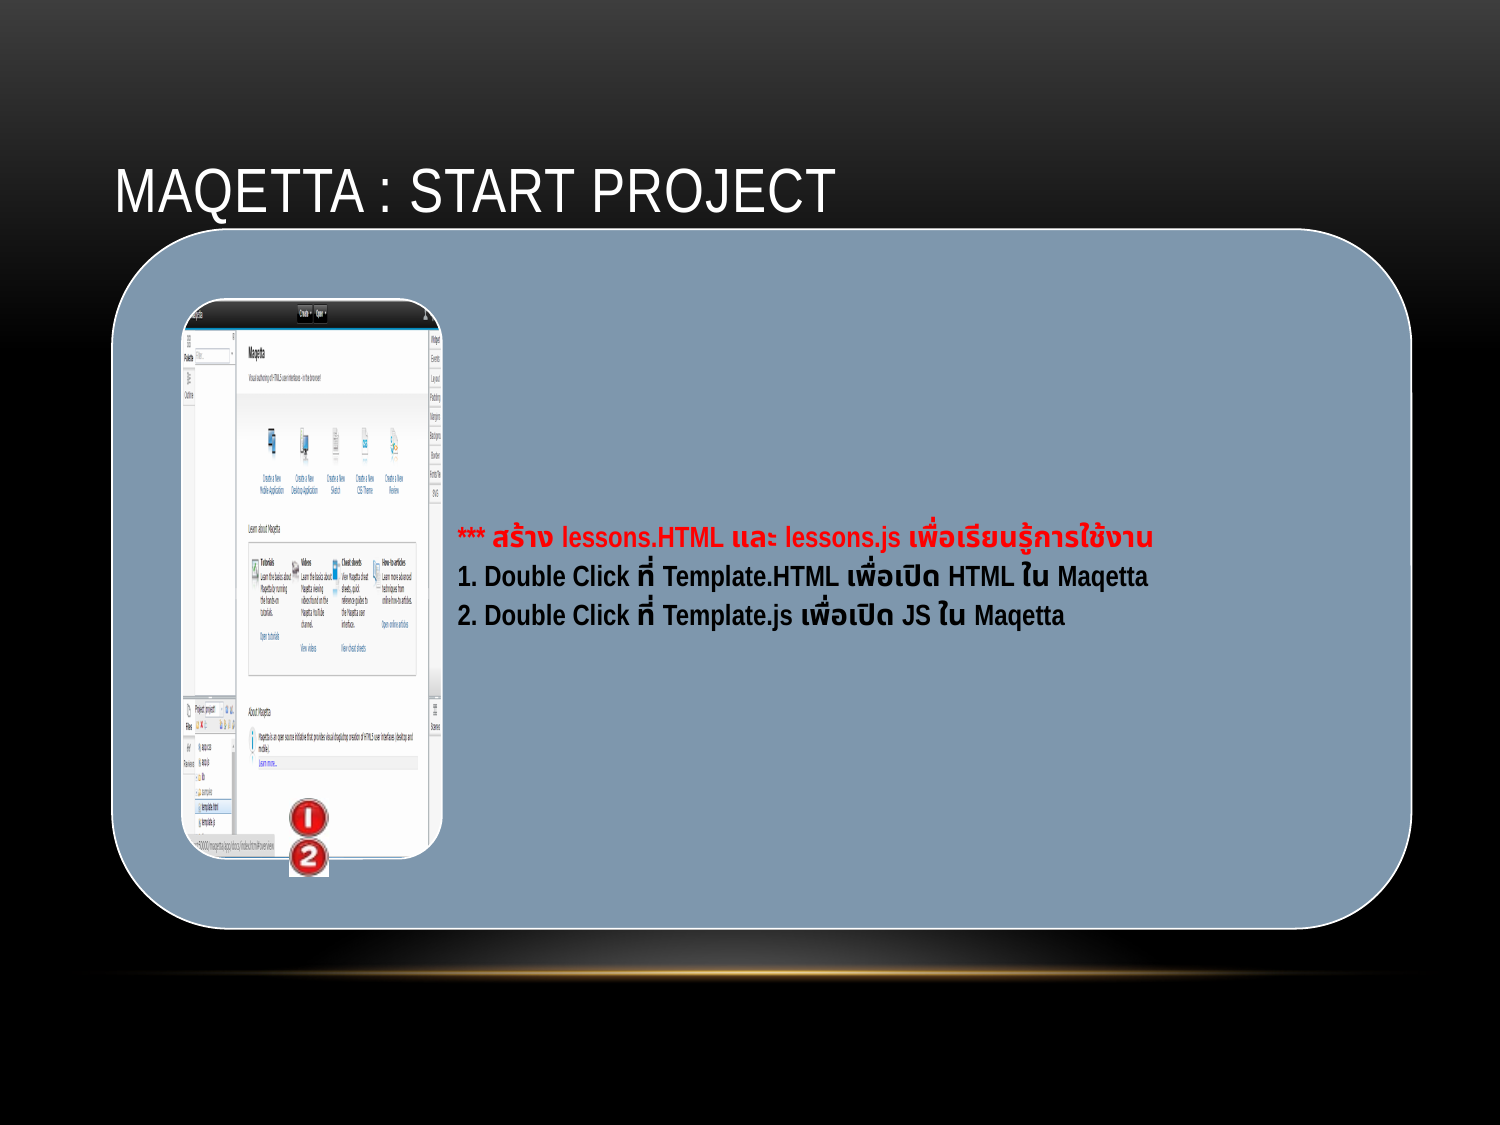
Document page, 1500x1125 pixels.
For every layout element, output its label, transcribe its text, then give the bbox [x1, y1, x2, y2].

title Maqetta : start project [99, 45, 1400, 233]
picture [0, 0, 1500, 1125]
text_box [111, 228, 1412, 929]
